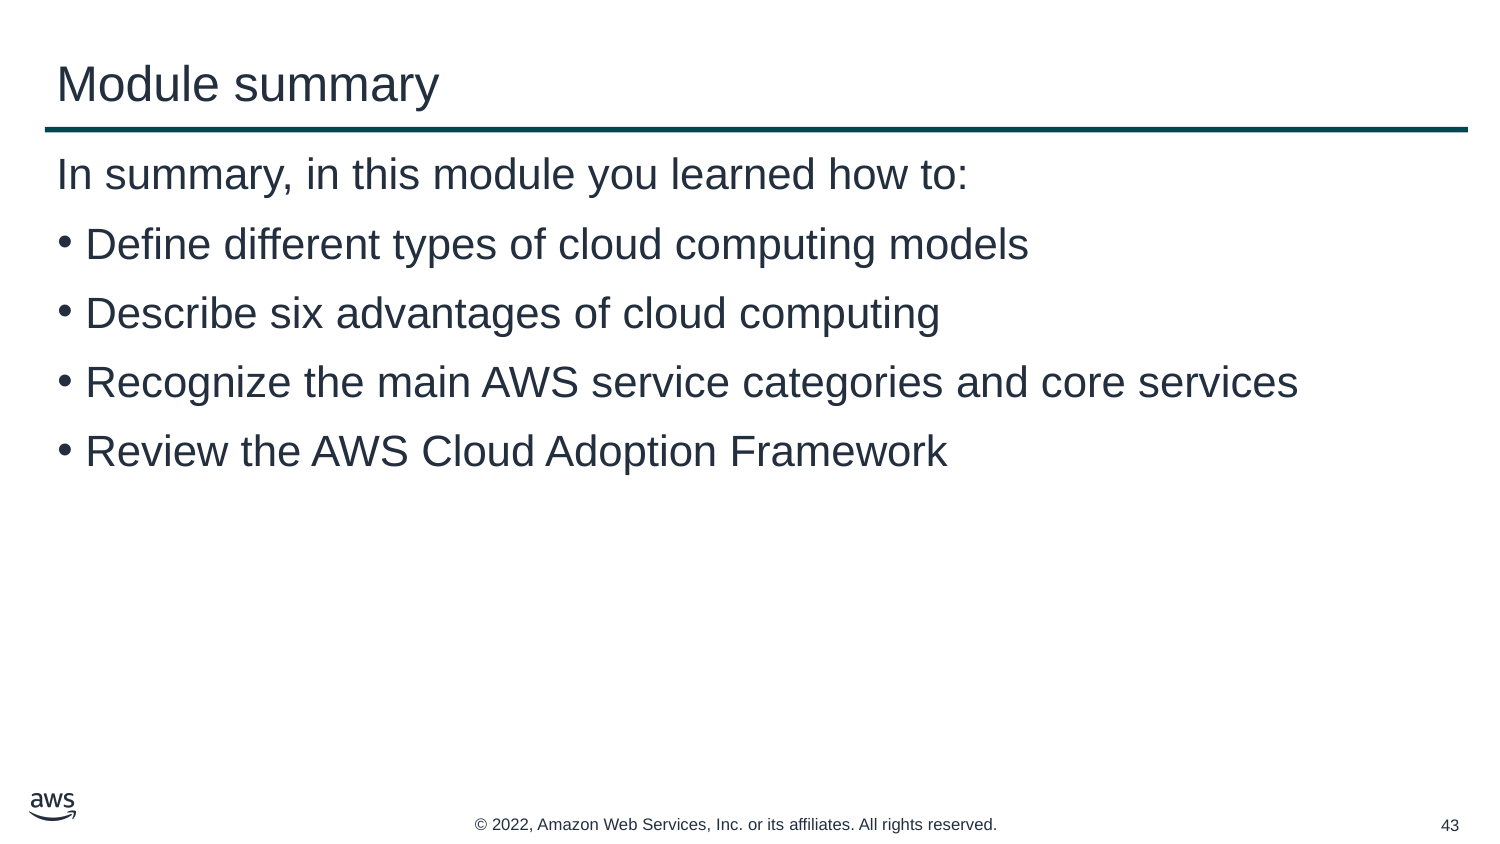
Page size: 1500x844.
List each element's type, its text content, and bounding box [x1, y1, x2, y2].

slide_number ‹#› [1411, 808, 1471, 841]
title Module summary [45, 36, 1469, 127]
list In summary, in this module you learned how to: Define different types of cloud computing models Describe six advantages of cloud computing Recognize the main AWS service categories and core services Review the AWS Cloud Adoption Framework [45, 140, 1471, 792]
picture [29, 793, 76, 821]
